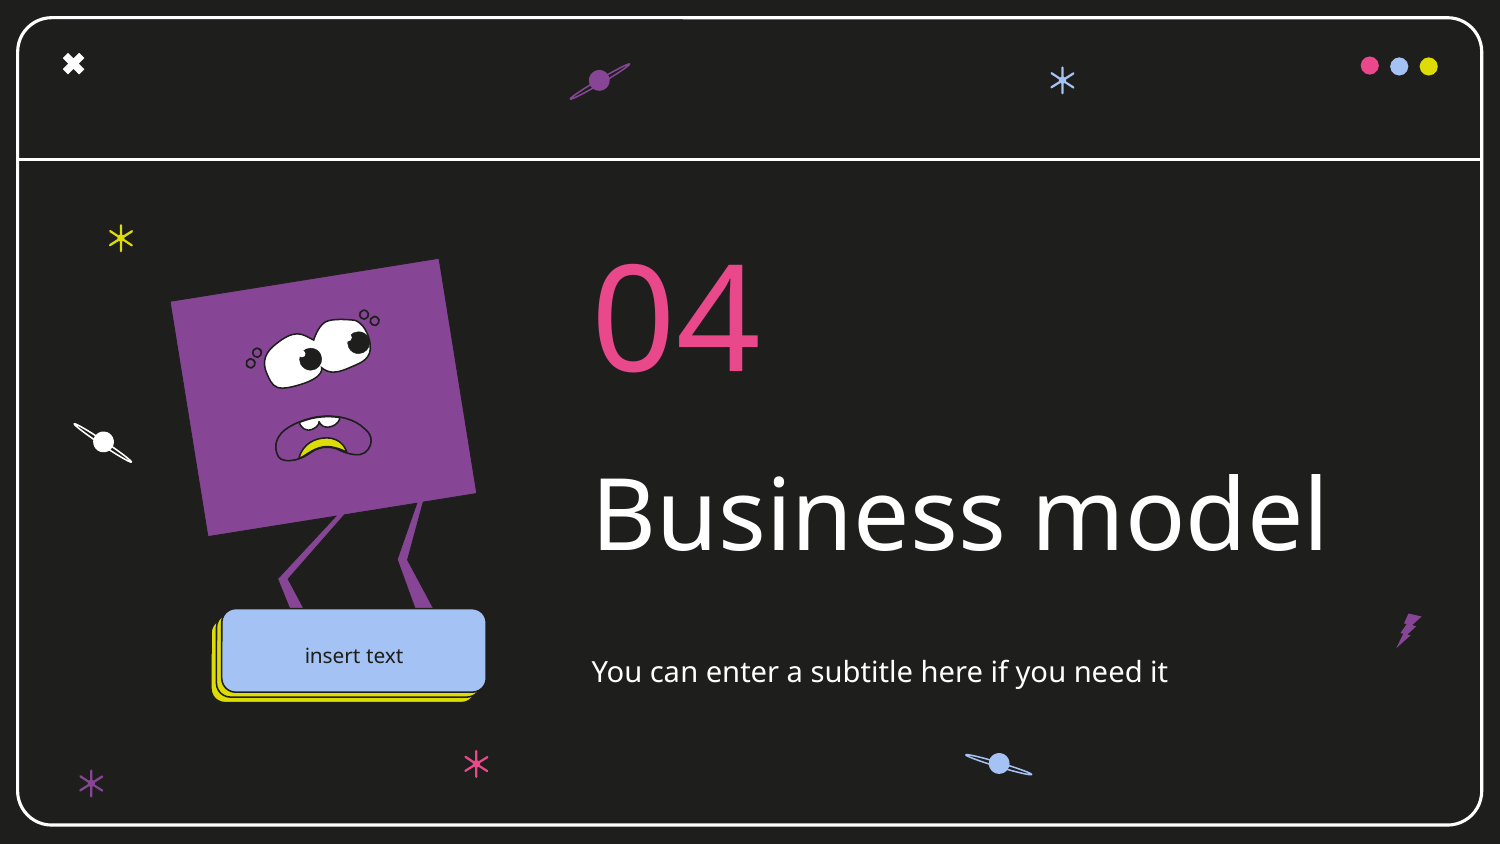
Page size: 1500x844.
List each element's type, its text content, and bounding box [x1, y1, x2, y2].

title 04 [576, 212, 1041, 411]
title Business model [576, 368, 1455, 653]
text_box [169, 258, 478, 688]
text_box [210, 608, 487, 703]
subtitle You can enter a subtitle here if you need it [576, 609, 1226, 736]
